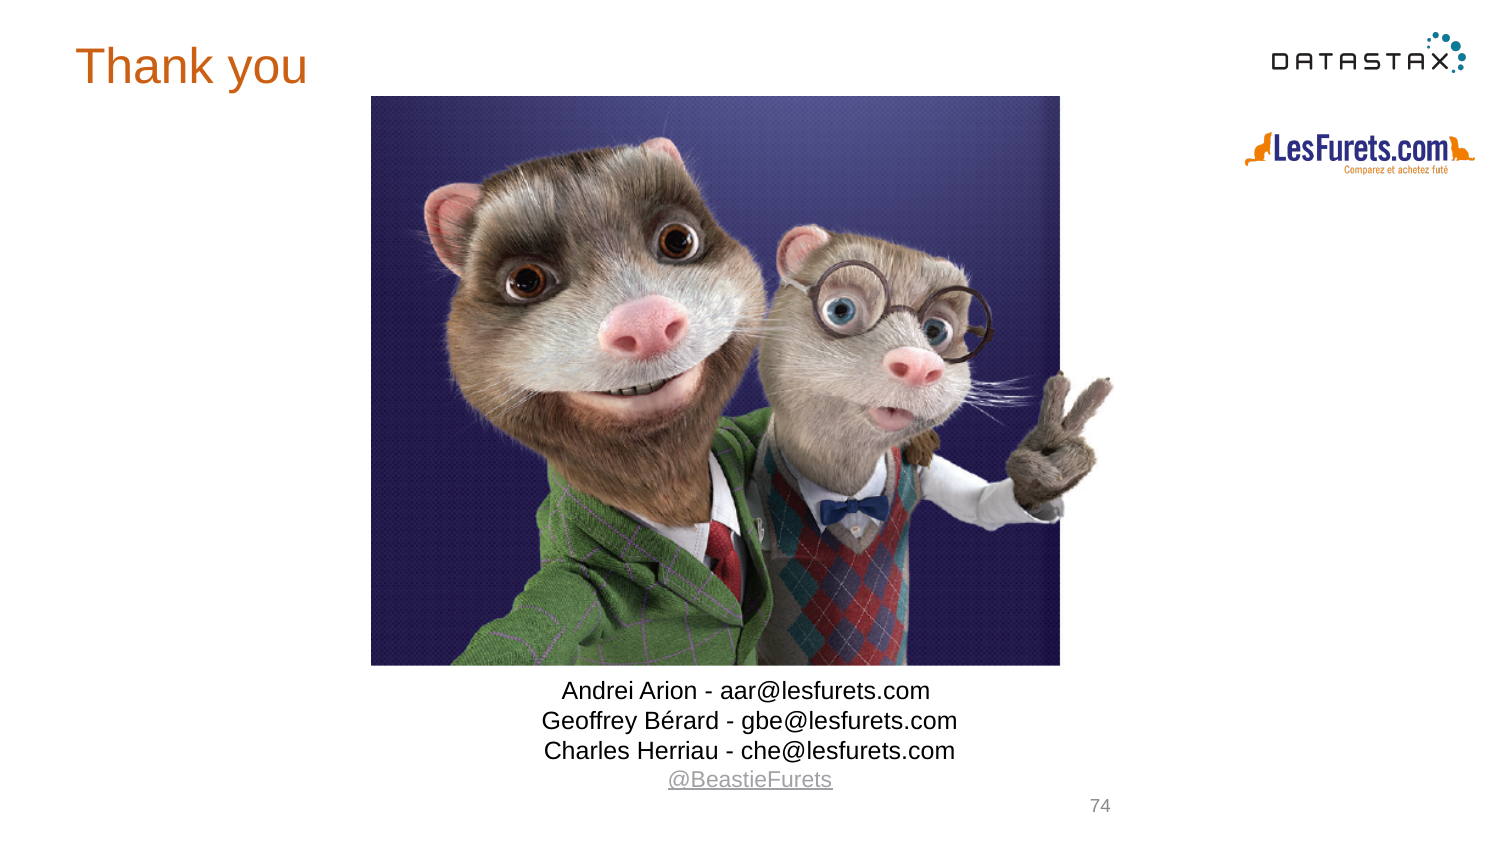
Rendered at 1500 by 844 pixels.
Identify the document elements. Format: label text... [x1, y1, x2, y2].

picture [370, 96, 1123, 667]
slide_number ‹#› [1074, 782, 1425, 827]
text_box Andrei Arion - aar@lesfurets.com Geoffrey Bérard - gbe@lesfurets.com Charles Herriau - che@lesfurets.com @BeastieFurets [330, 624, 1170, 758]
title Thank you [75, 33, 1236, 175]
picture [1272, 32, 1466, 73]
picture [1244, 132, 1475, 175]
